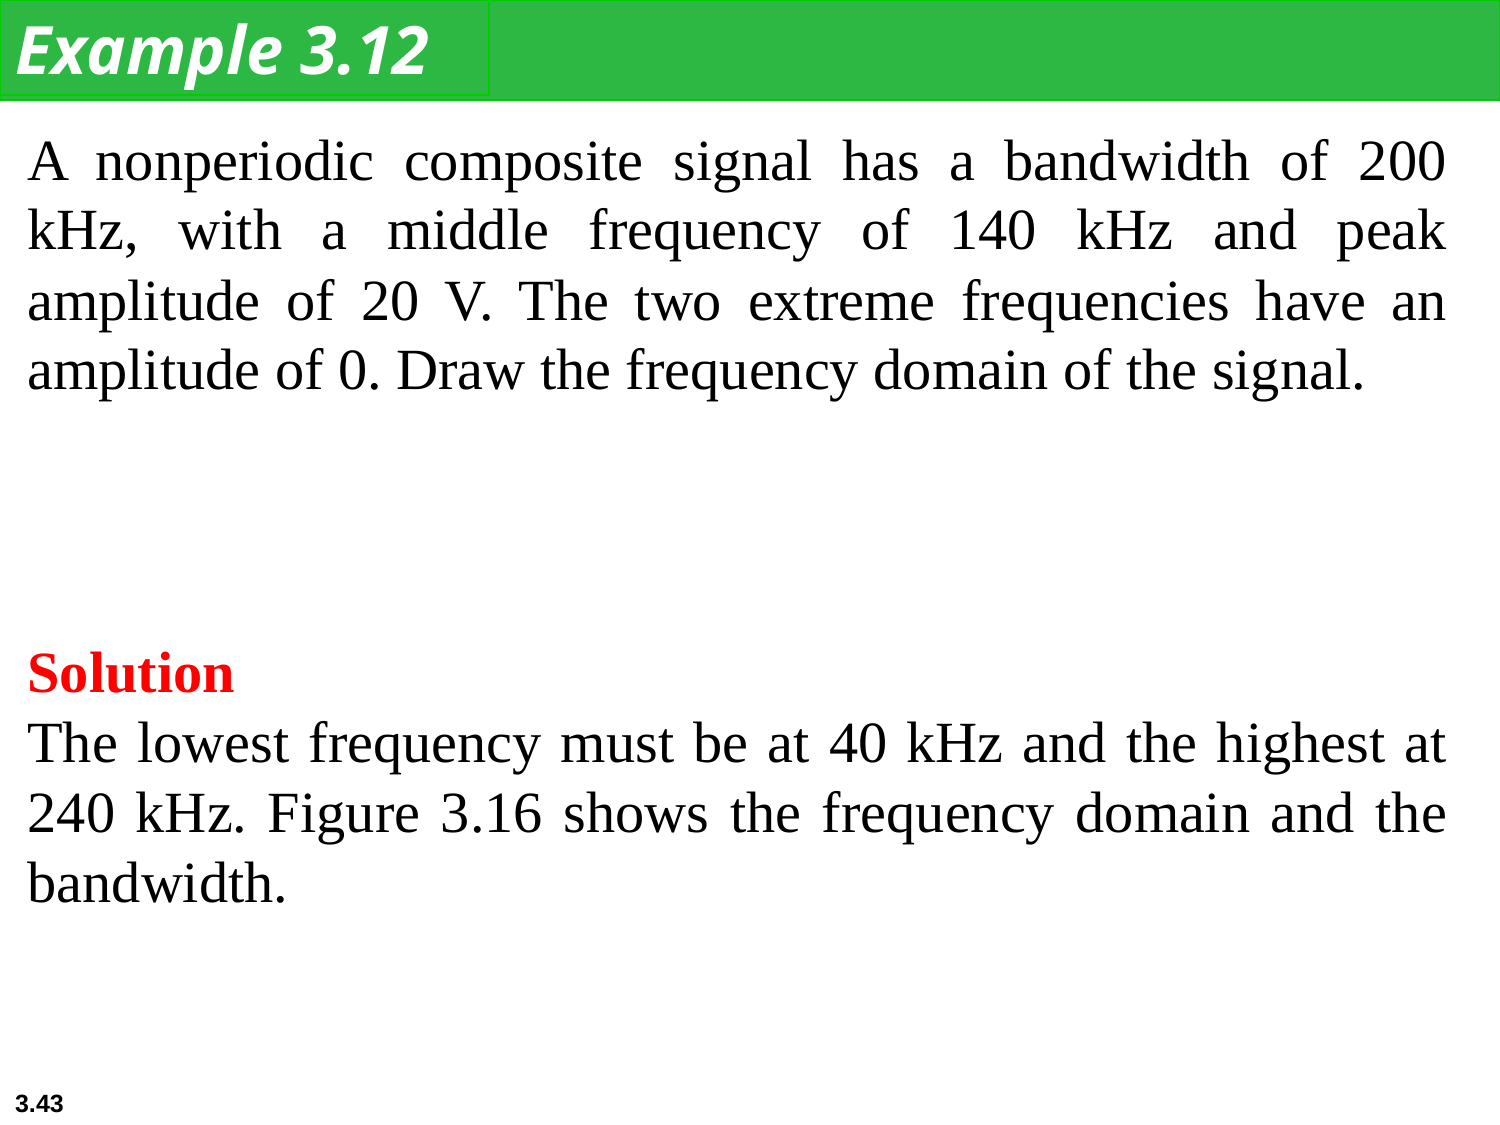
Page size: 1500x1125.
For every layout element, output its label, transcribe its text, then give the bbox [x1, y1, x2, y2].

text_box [0, 0, 1500, 101]
text_box A nonperiodic composite signal has a bandwidth of 200 kHz, with a middle frequency of 140 kHz and peak amplitude of 20 V. The two extreme frequencies have an amplitude of 0. Draw the frequency domain of the signal. [12, 114, 1463, 410]
text_box Solution The lowest frequency must be at 40 kHz and the highest at 240 kHz. Figure 3.16 shows the frequency domain and the bandwidth. [12, 627, 1463, 922]
text_box 3.‹#› [0, 1049, 313, 1125]
